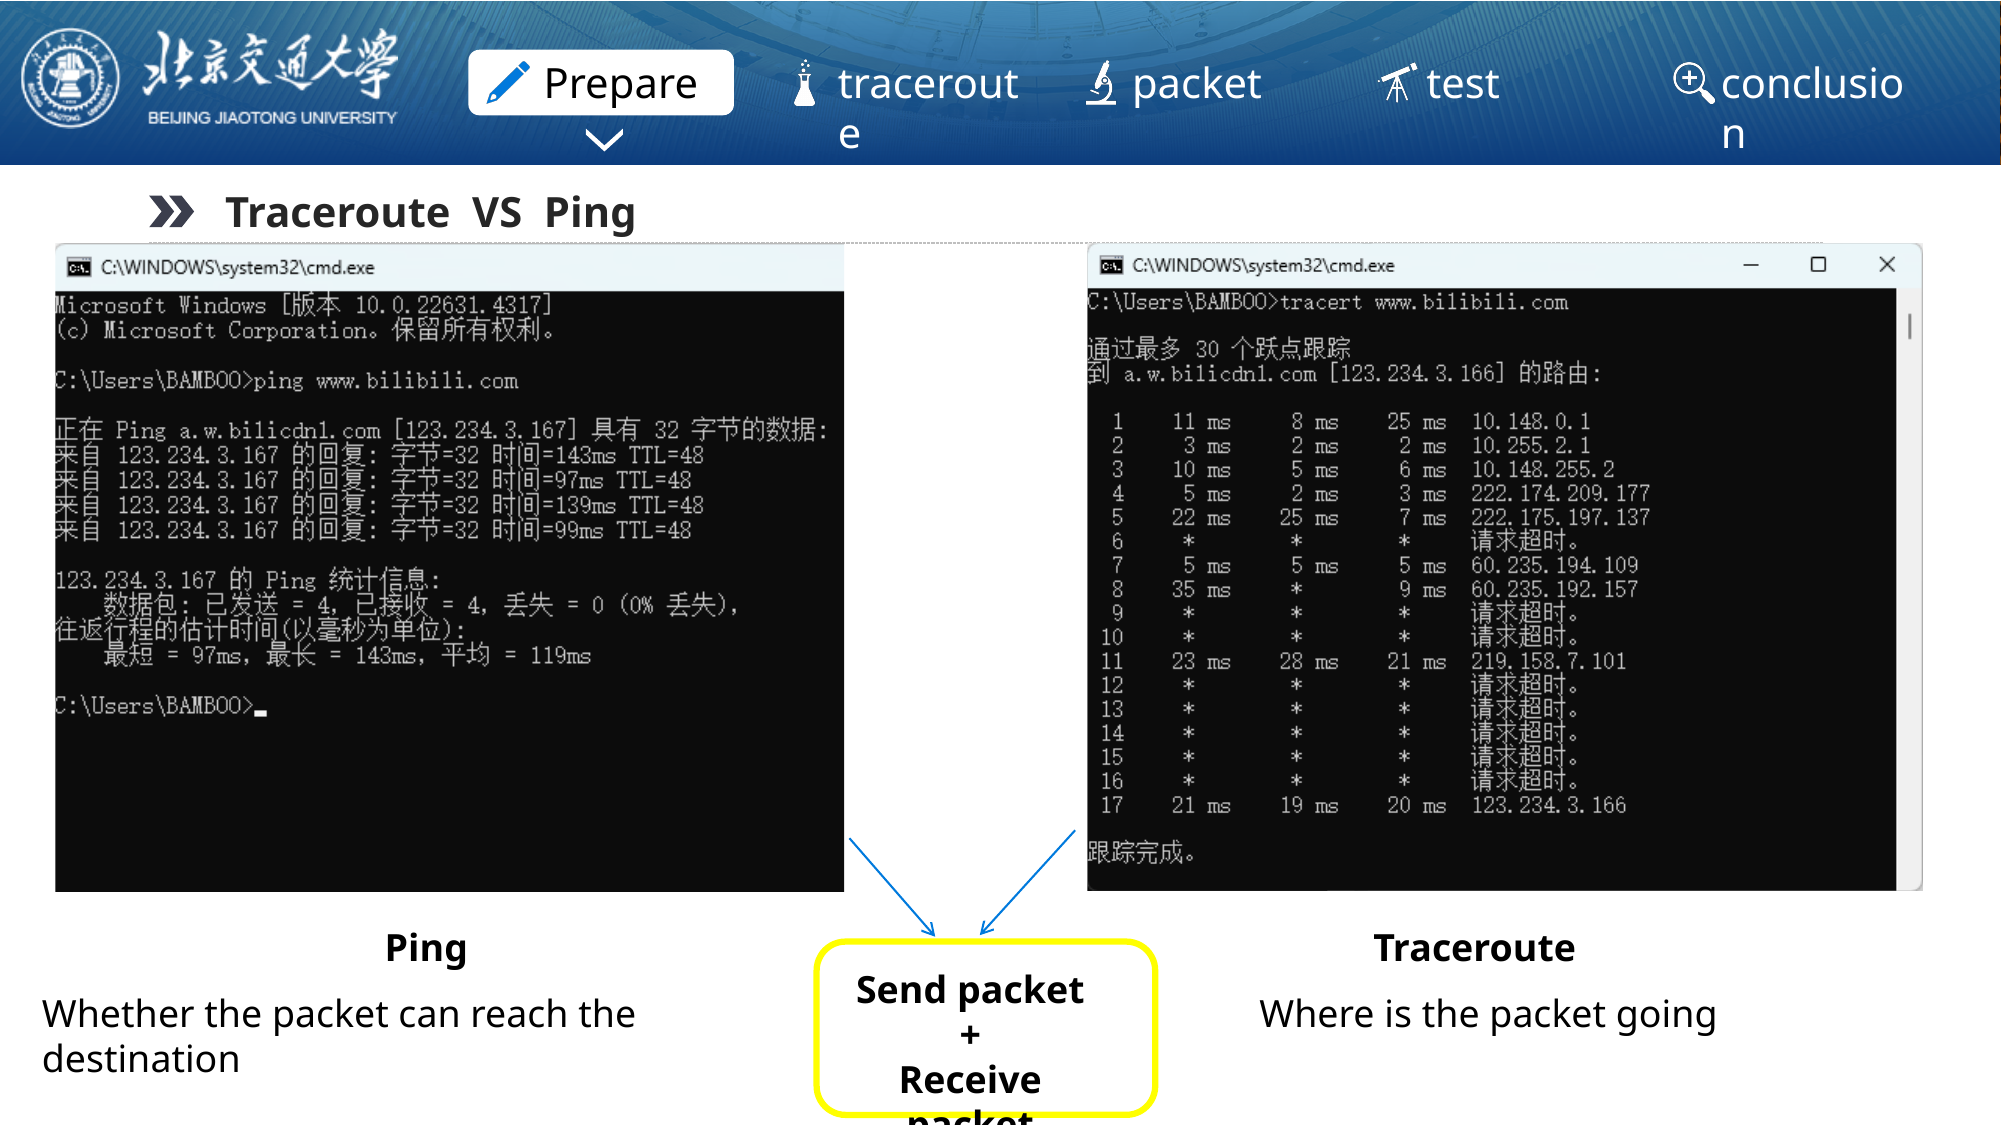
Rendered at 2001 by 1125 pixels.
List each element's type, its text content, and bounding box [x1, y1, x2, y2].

text_box Send packet + Receive packet [825, 958, 1116, 1096]
picture [55, 243, 845, 892]
text_box [815, 940, 1157, 1116]
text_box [849, 838, 936, 937]
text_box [979, 830, 1076, 936]
text_box Ping [93, 916, 760, 977]
text_box Whether the packet can reach the destination [27, 982, 800, 1088]
text_box Traceroute [1141, 916, 1809, 977]
picture [0, 1, 2001, 165]
text_box Where is the packet going [1157, 982, 1822, 1043]
picture [1087, 242, 1923, 891]
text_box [149, 177, 1823, 244]
